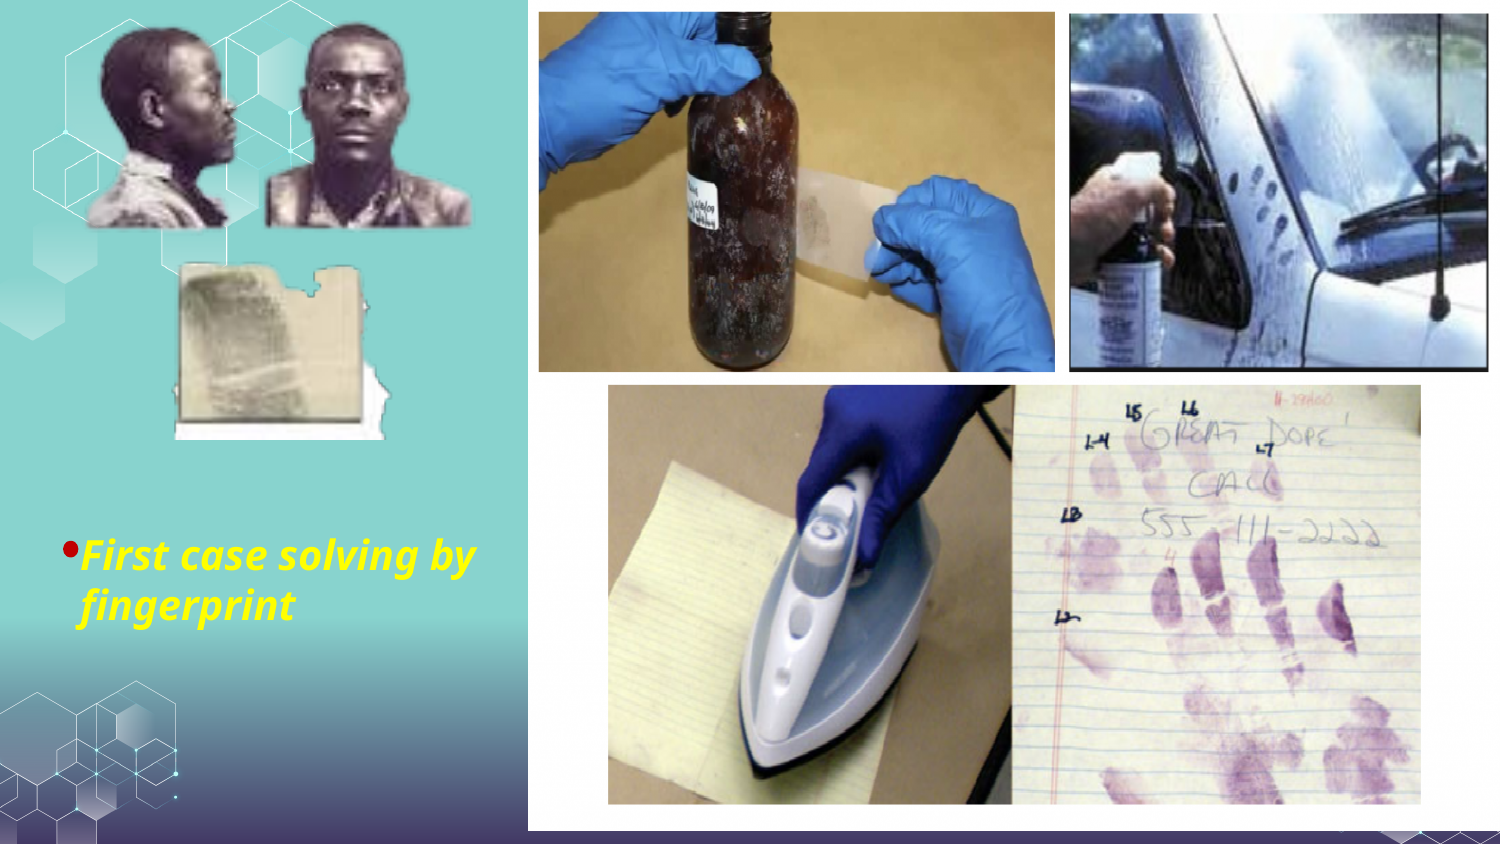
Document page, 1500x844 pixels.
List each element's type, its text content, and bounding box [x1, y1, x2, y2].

text_box First case solving by fingerprint [65, 520, 523, 636]
picture [0, 680, 190, 844]
picture [528, 0, 1500, 844]
picture [0, 0, 486, 440]
